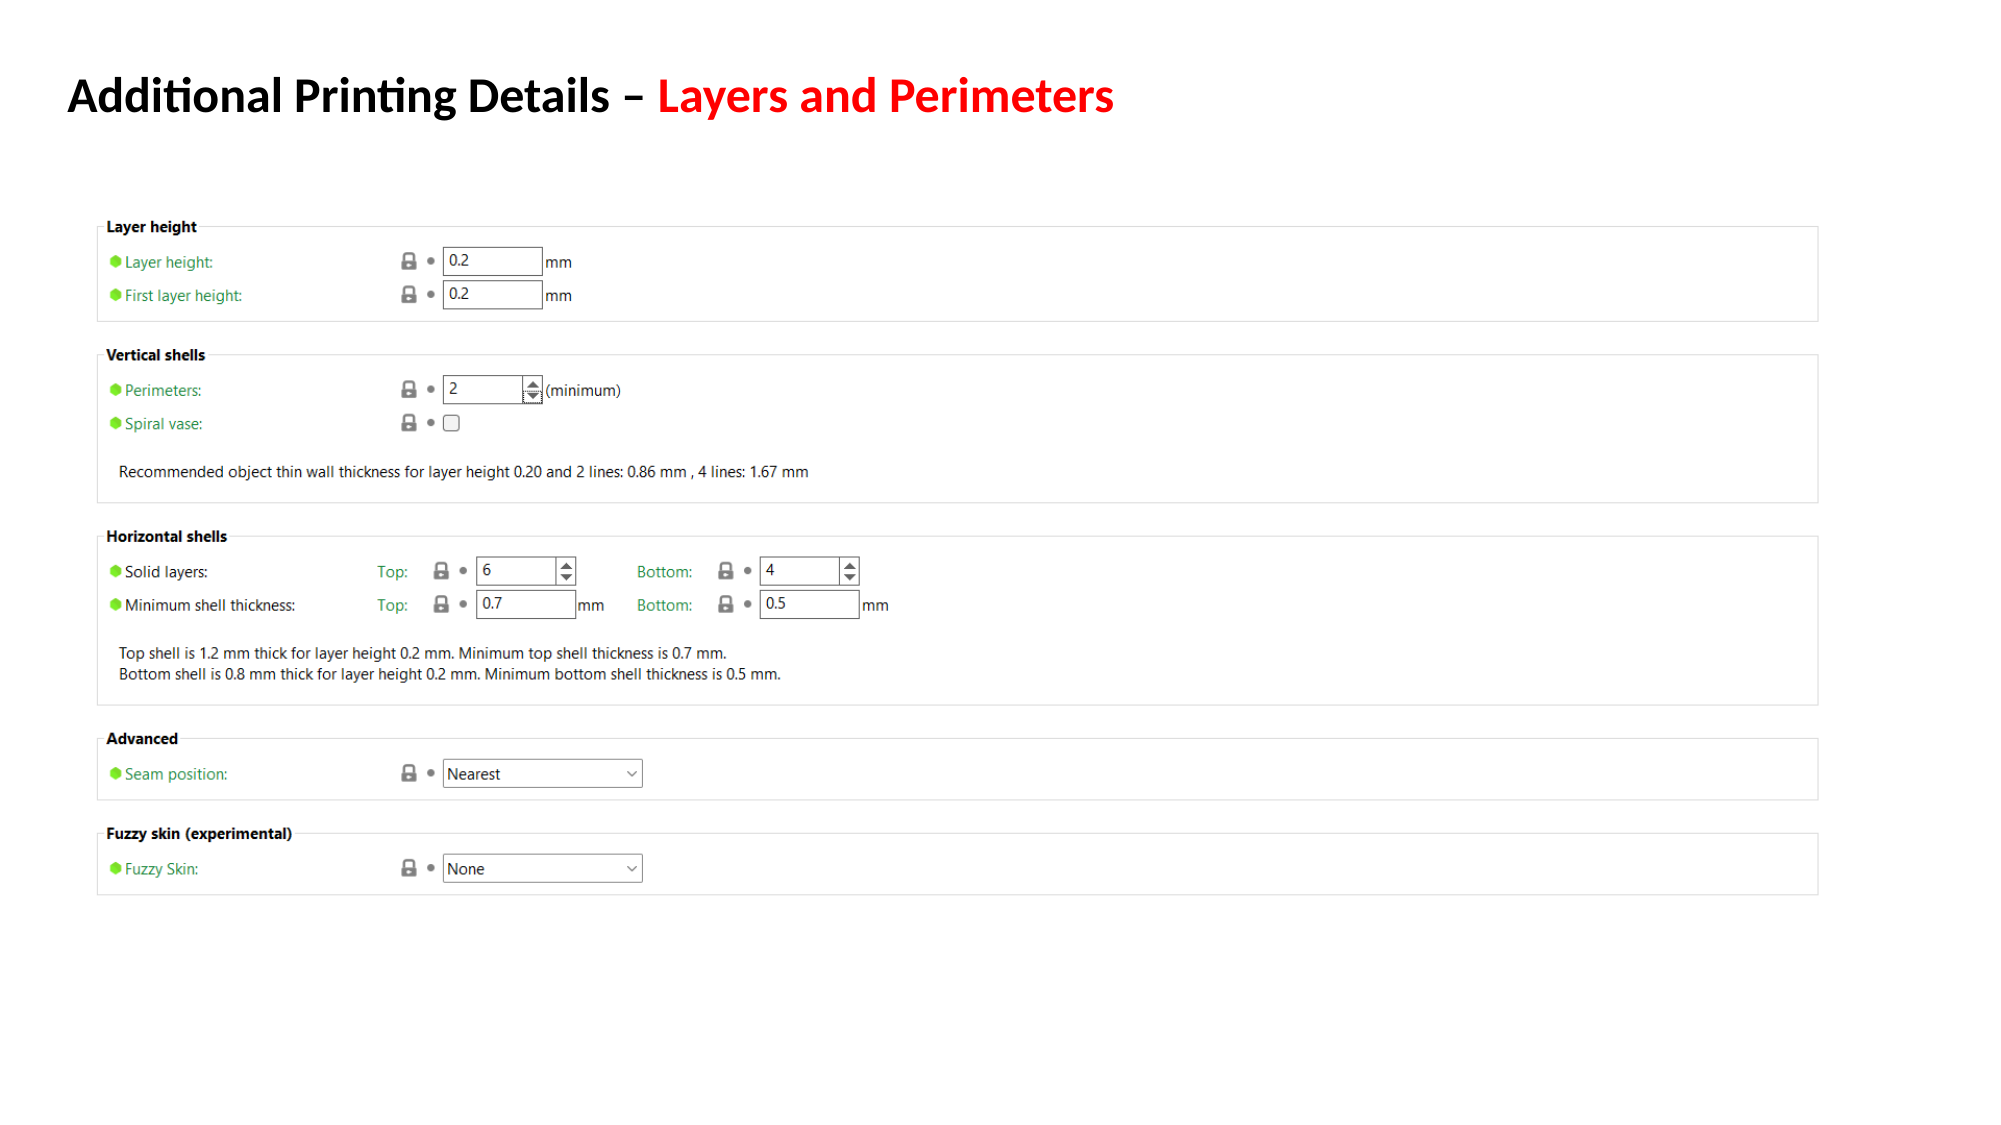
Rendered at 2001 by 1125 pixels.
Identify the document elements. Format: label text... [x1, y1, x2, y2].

picture [88, 210, 1829, 914]
text_box Additional Printing Details – Layers and Perimeters [52, 55, 1277, 131]
